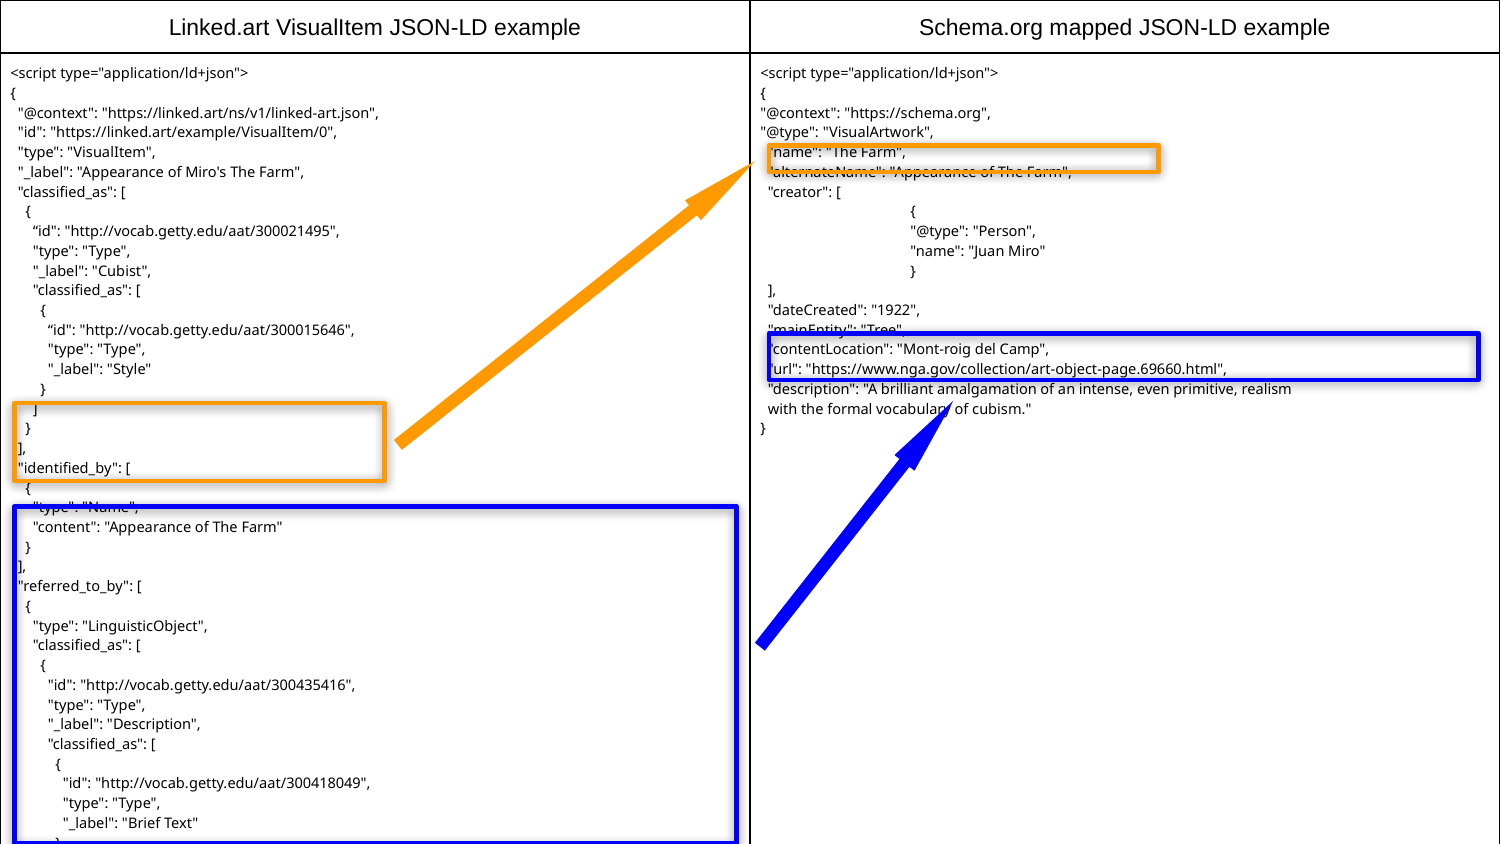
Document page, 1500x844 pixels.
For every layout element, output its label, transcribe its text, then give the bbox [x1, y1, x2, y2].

table_cell <script type="application/ld+json"> { "@context": "https://linked.art/ns/v1/linked-art.json", "id": "https://linked.art/example/VisualItem/0", "type": "VisualItem", "_label": "Appearance of Miro's The Farm", "classified_as": [ { “id": "http://vocab.getty.edu/aat/300021495", "type": "Type", "_label": "Cubist", "classified_as": [ { “id": "http://vocab.getty.edu/aat/300015646", "type": "Type", "_label": "Style" } ] } ], "identified_by": [ { "type": "Name", "content": "Appearance of The Farm" } ], "referred_to_by": [ { "type": "LinguisticObject", "classified_as": [ { "id": "http://vocab.getty.edu/aat/300435416", "type": "Type", "_label": "Description", "classified_as": [ { "id": "http://vocab.getty.edu/aat/300418049", "type": "Type", "_label": "Brief Text" } ] } ], "content": "A brilliant amalgamation of an intense, even primitive, realism with the formal vocabulary of cubism." [1, 54, 749, 844]
text_box [394, 161, 755, 450]
text_box [769, 145, 1159, 172]
text_box [14, 403, 385, 482]
table_header Schema.org mapped JSON-LD example [751, 1, 1499, 52]
text_box [14, 506, 737, 844]
text_box [769, 333, 1479, 380]
text_box [754, 400, 954, 651]
table_cell <script type="application/ld+json"> { "@context": "https://schema.org", "@type": "VisualArtwork", "name": "The Farm", "alternateName": "Appearance of The Farm", "creator": [ { "@type": "Person", "name": "Juan Miro" } ], "dateCreated": "1922", "mainEntity": "Tree", "contentLocation": "Mont-roig del Camp", "url": "https://www.nga.gov/collection/art-object-page.69660.html", "description": "A brilliant amalgamation of an intense, even primitive, realism with the formal vocabulary of cubism." } [751, 54, 1499, 844]
table_header Linked.art VisualItem JSON-LD example [1, 1, 749, 52]
